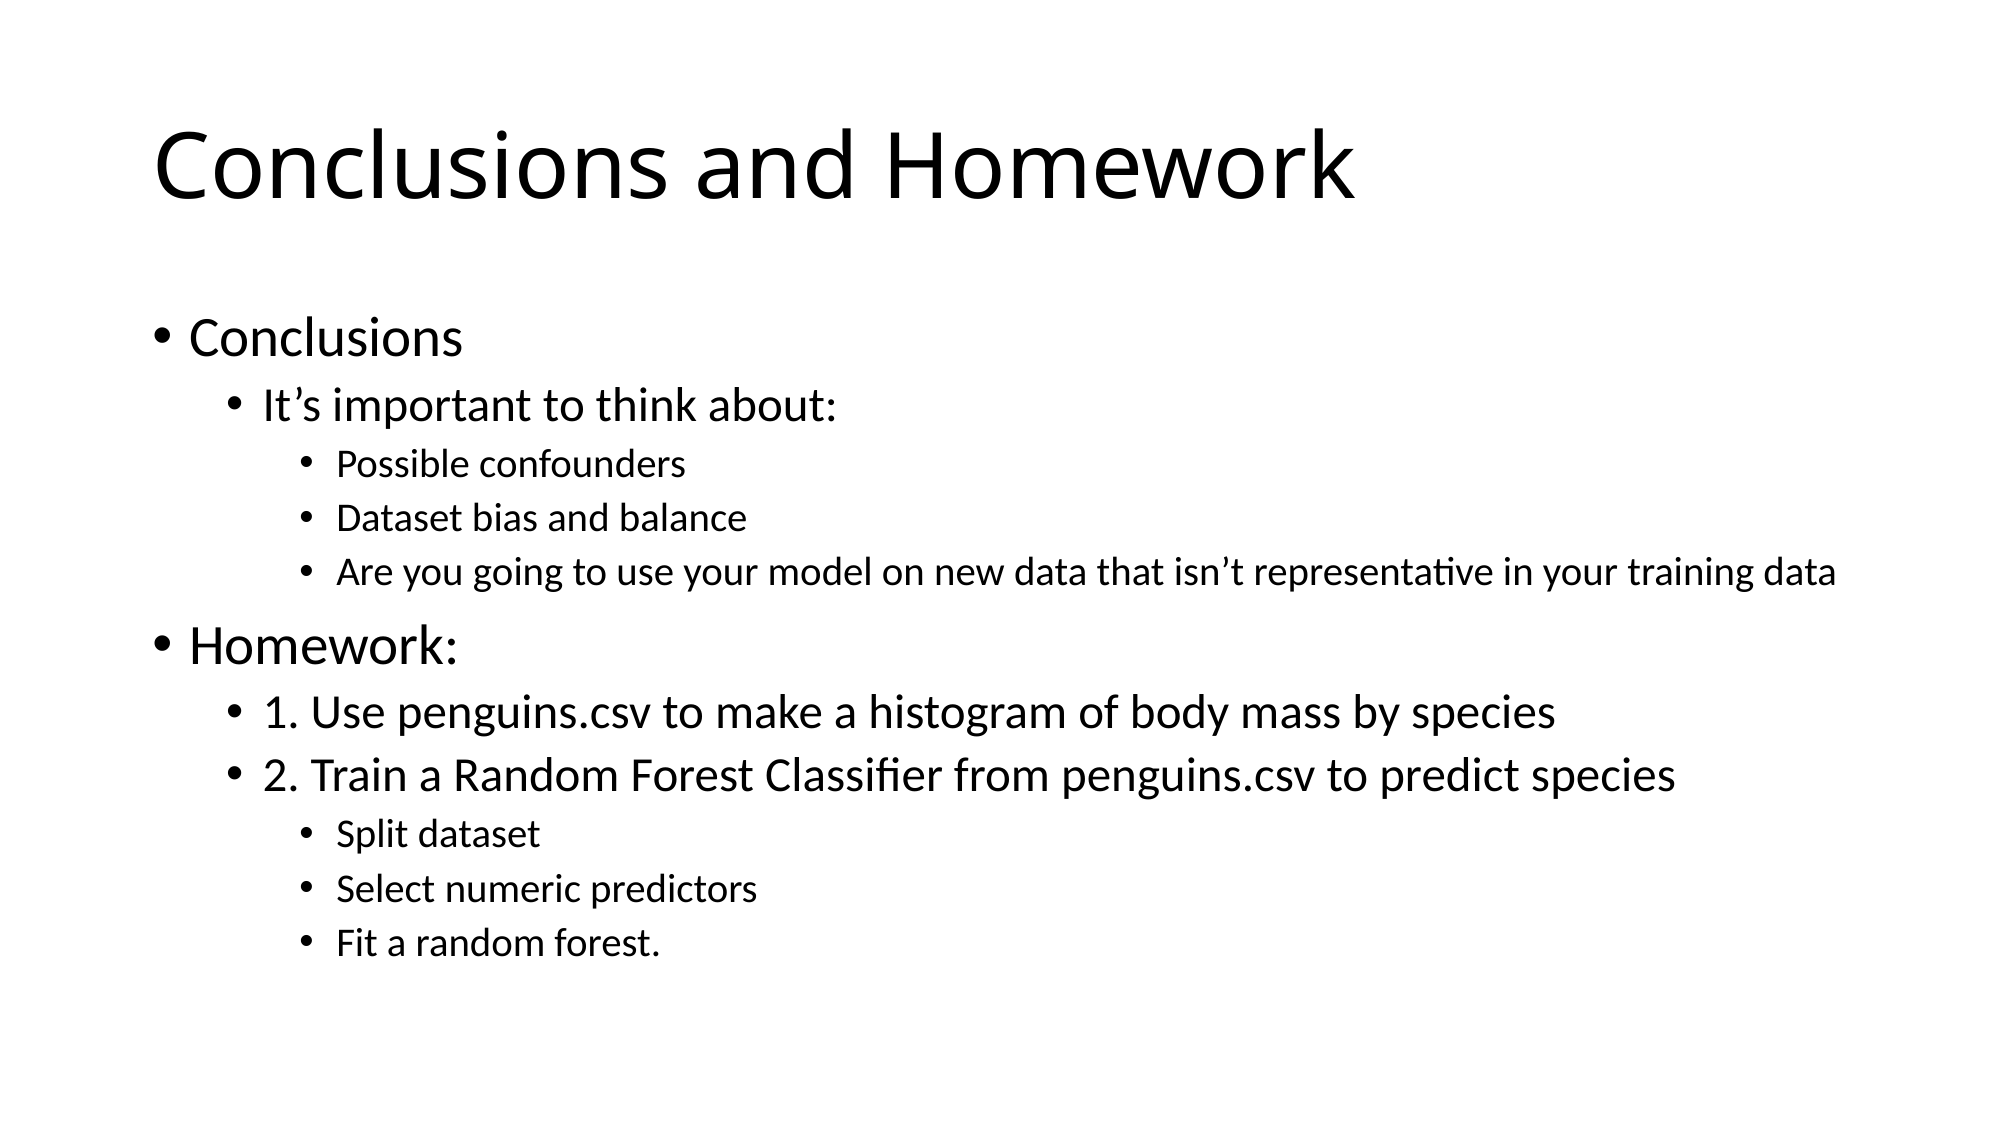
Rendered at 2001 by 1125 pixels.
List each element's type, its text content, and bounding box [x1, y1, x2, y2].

list Conclusions It’s important to think about: Possible confounders Dataset bias and balance Are you going to use your model on new data that isn’t representative in your training data Homework: 1. Use penguins.csv to make a histogram of body mass by species 2. Train a Random Forest Classifier from penguins.csv to predict species Split dataset Select numeric predictors Fit a random forest. [137, 299, 1863, 1014]
title Conclusions and Homework [137, 59, 1863, 278]
